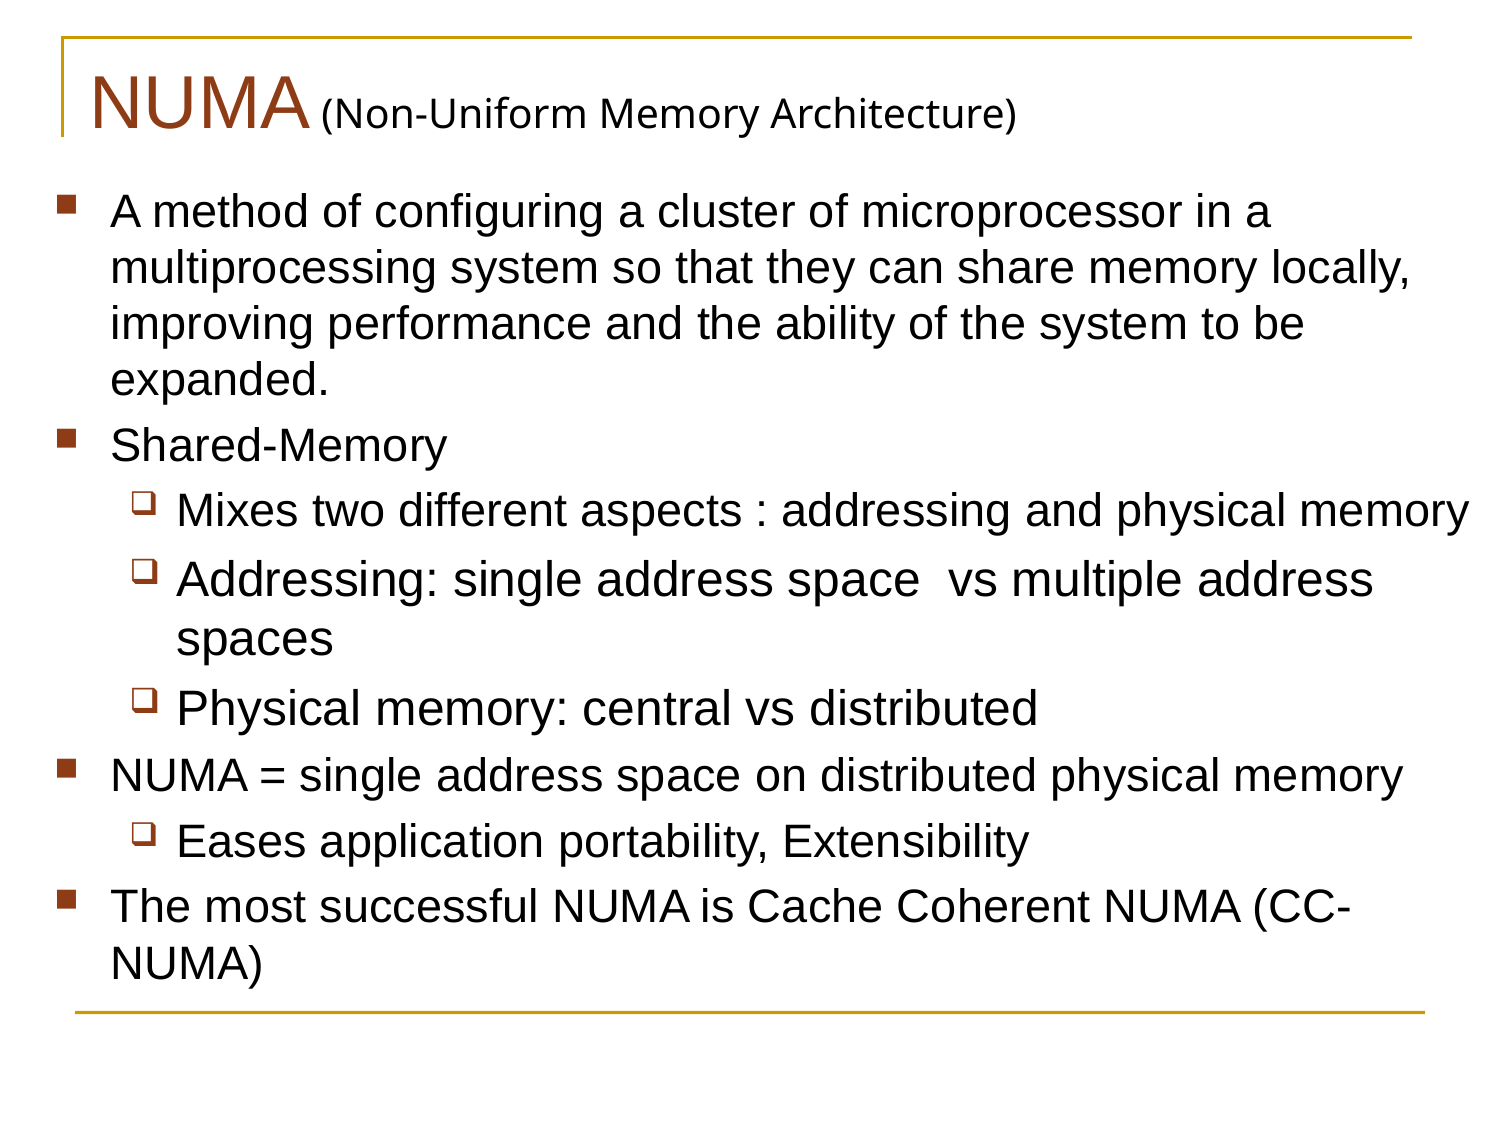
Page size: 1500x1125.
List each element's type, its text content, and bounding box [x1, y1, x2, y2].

list A method of configuring a cluster of microprocessor in a multiprocessing system so that they can share memory locally, improving performance and the ability of the system to be expanded. Shared-Memory Mixes two different aspects : addressing and physical memory Addressing: single address space vs multiple address spaces Physical memory: central vs distributed NUMA = single address space on distributed physical memory Eases application portability, Extensibility The most successful NUMA is Cache Coherent NUMA (CC-NUMA) [39, 172, 1500, 954]
title NUMA (Non-Uniform Memory Architecture) [74, 45, 1426, 172]
